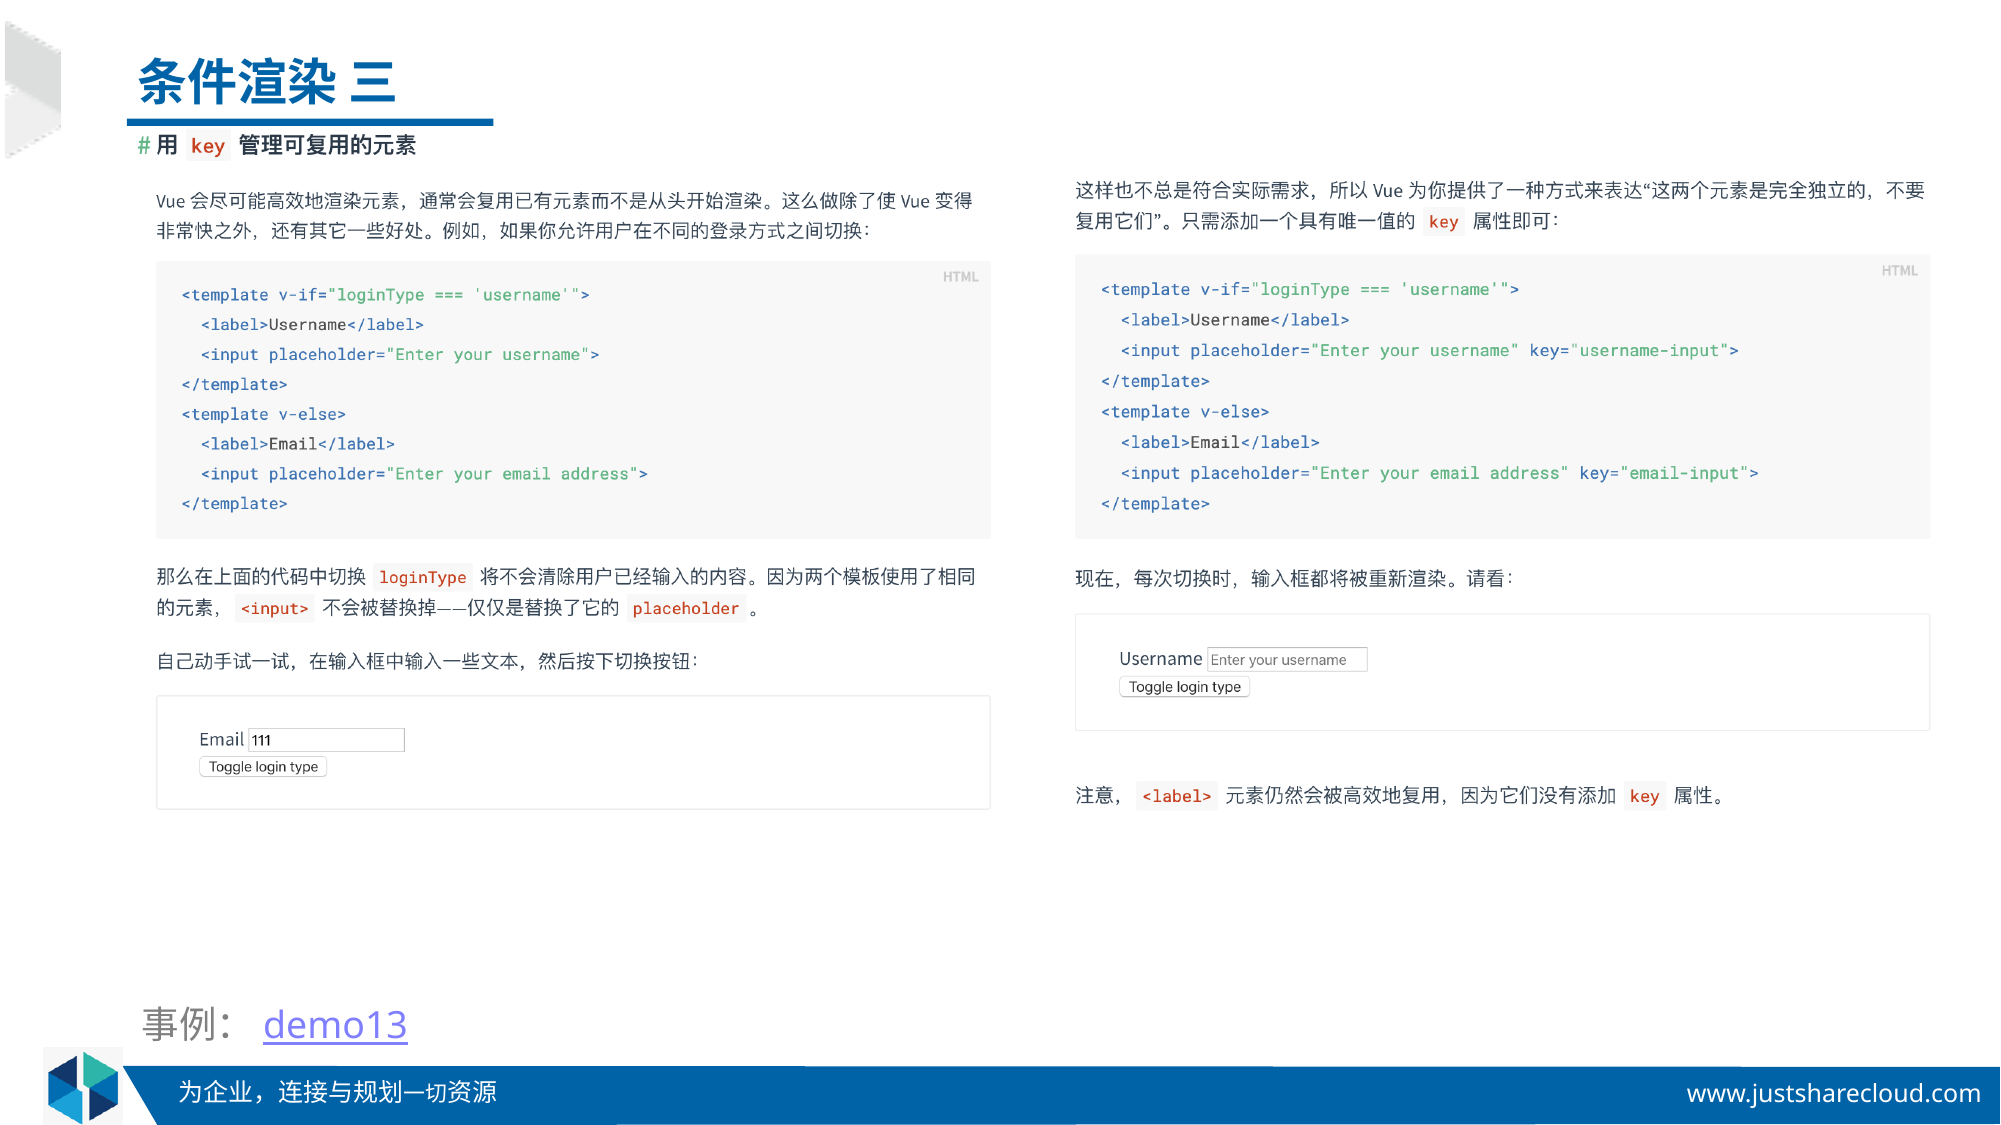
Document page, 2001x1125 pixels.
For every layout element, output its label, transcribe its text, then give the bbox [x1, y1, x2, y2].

picture [126, 126, 1000, 825]
picture [4, 0, 61, 177]
text_box [126, 118, 494, 126]
picture [1066, 171, 1940, 825]
text_box www.justsharecloud.com [1672, 1070, 2000, 1116]
picture [43, 1047, 123, 1125]
text_box [123, 1065, 2000, 1125]
text_box 为企业，连接与规划一切资源 [164, 1069, 519, 1114]
text_box 事例：demo13 [126, 932, 494, 1060]
text_box 条件渲染 三 [122, 43, 625, 118]
